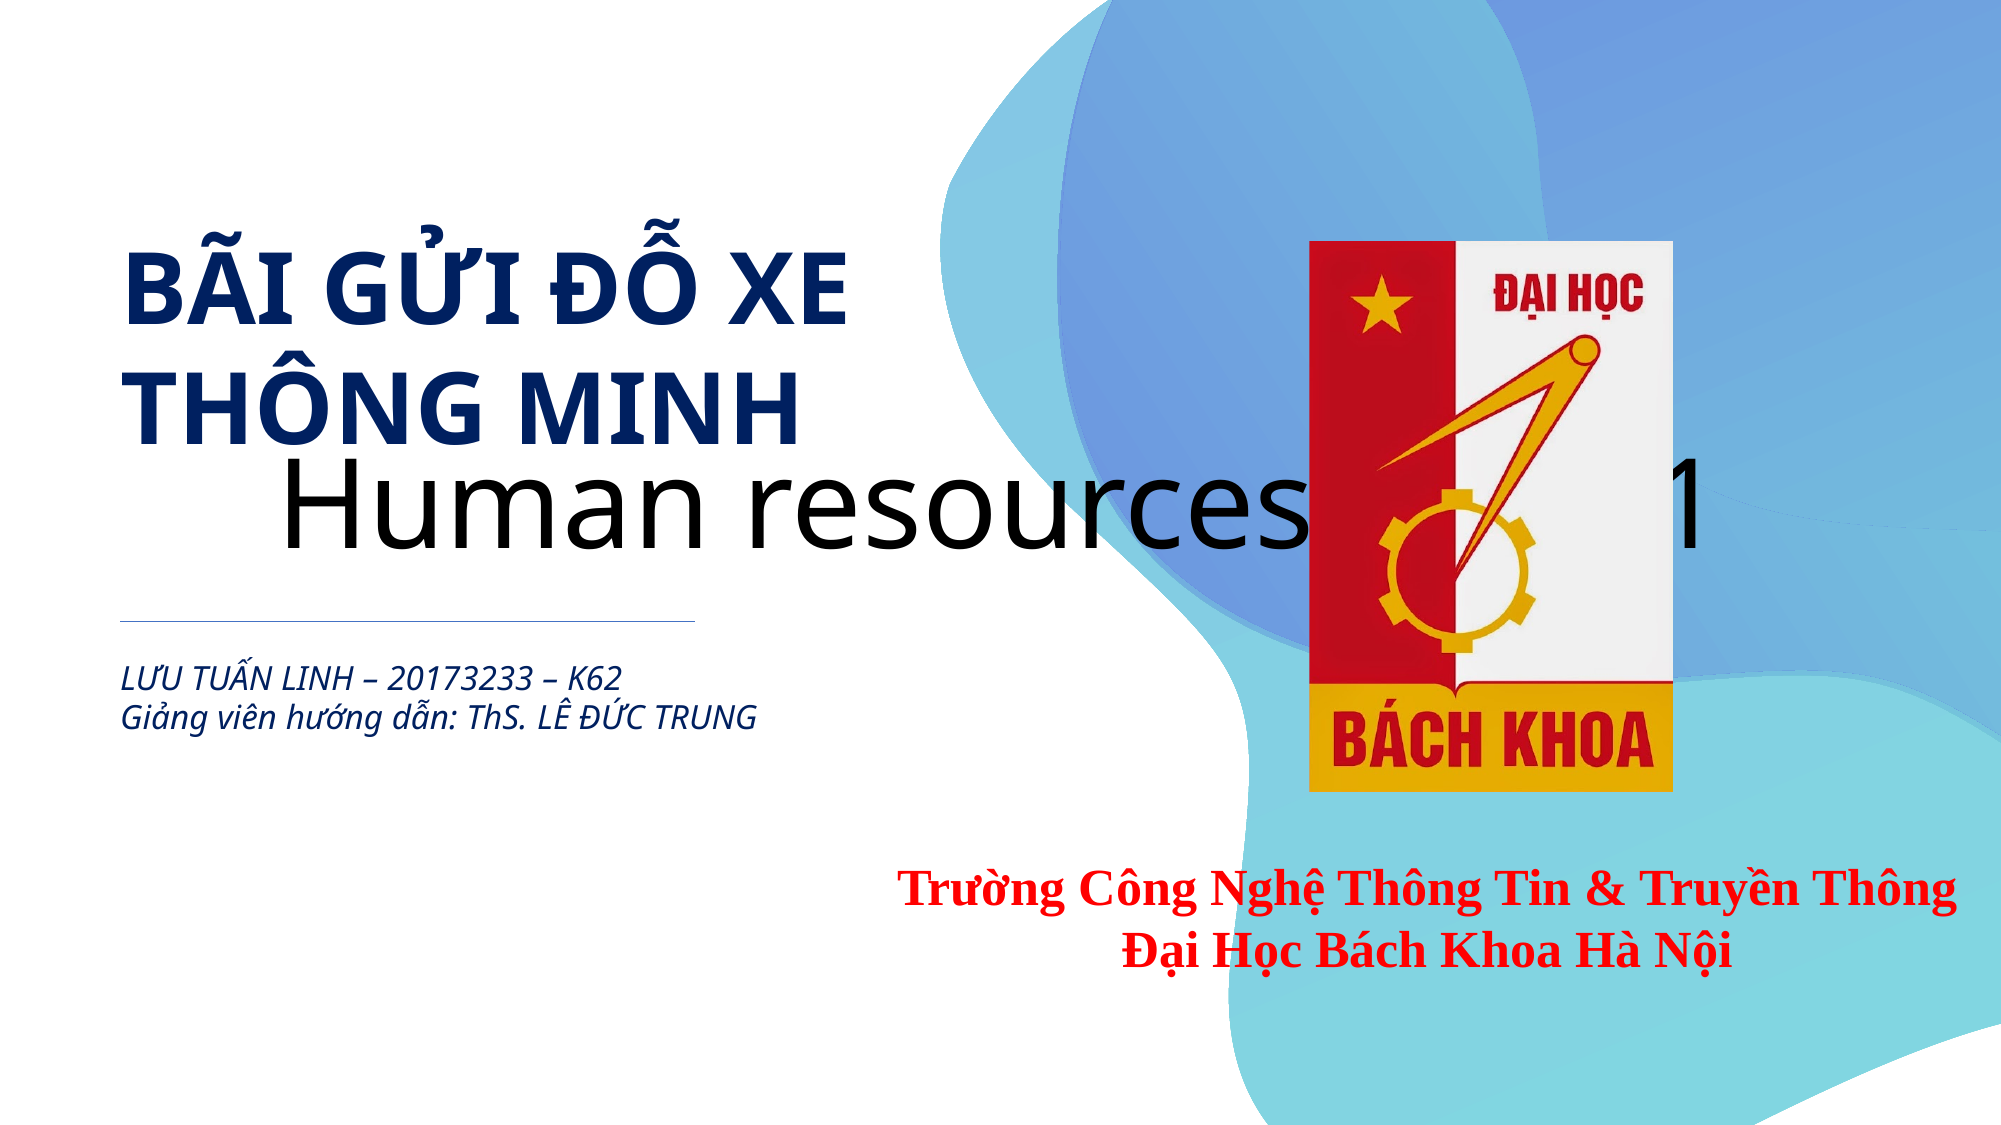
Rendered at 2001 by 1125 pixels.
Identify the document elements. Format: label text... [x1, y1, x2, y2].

title Human resources slide 1 [249, 184, 965, 576]
picture [1309, 241, 1673, 792]
text_box BÃI GỬI ĐỖ XE THÔNG MINH [120, 224, 249, 525]
text_box Trường Công Nghệ Thông Tin & Truyền Thông Đại Học Bách Khoa Hà Nội [871, 845, 965, 986]
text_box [965, 0, 2000, 1125]
text_box LƯU TUẤN LINH – 20173233 – K62 Giảng viên hướng dẫn: ThS. LÊ ĐỨC TRUNG [120, 656, 898, 737]
